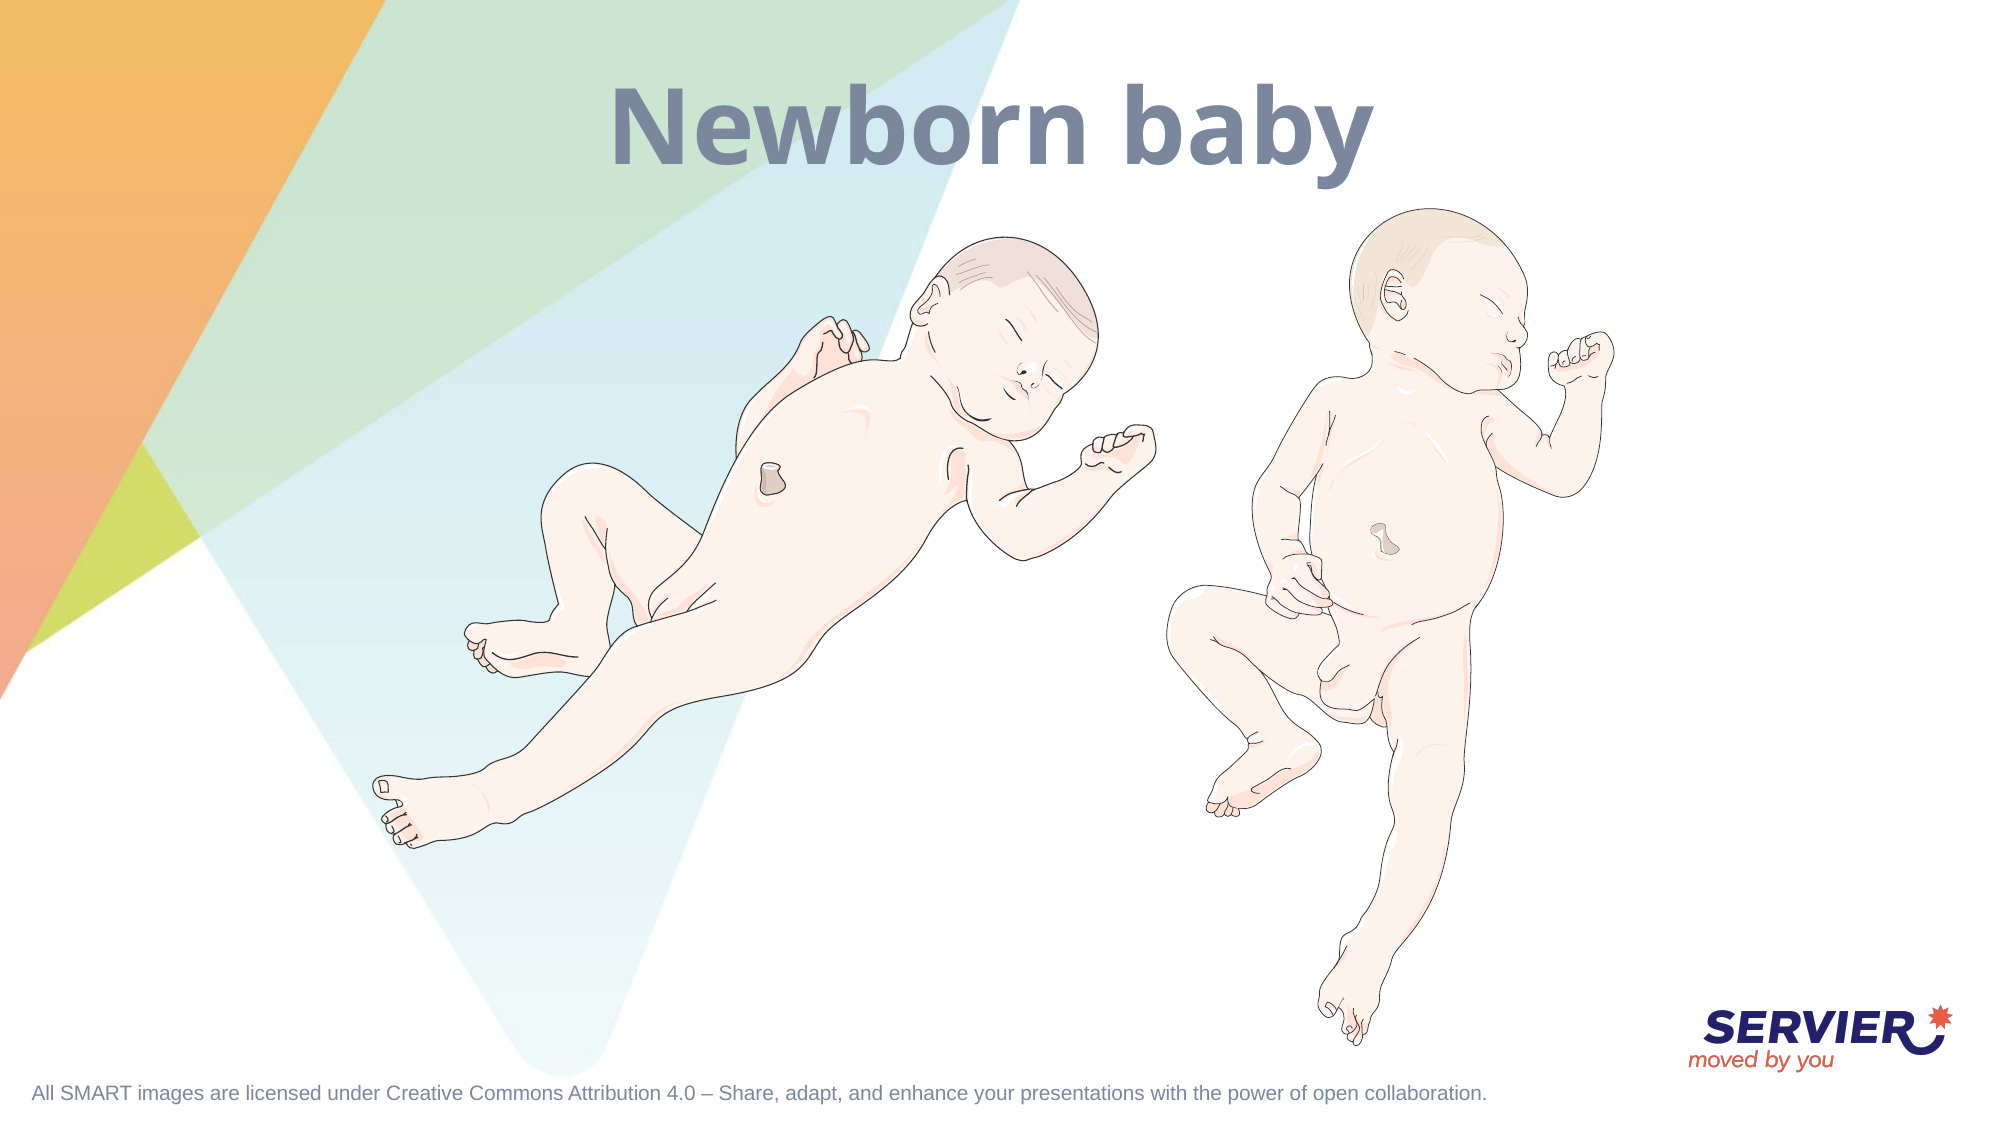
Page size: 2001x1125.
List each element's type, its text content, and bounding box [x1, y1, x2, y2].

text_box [299, 374, 1157, 762]
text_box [1162, 187, 1618, 1047]
picture [0, 0, 2001, 1125]
title Newborn baby [55, 12, 1927, 232]
